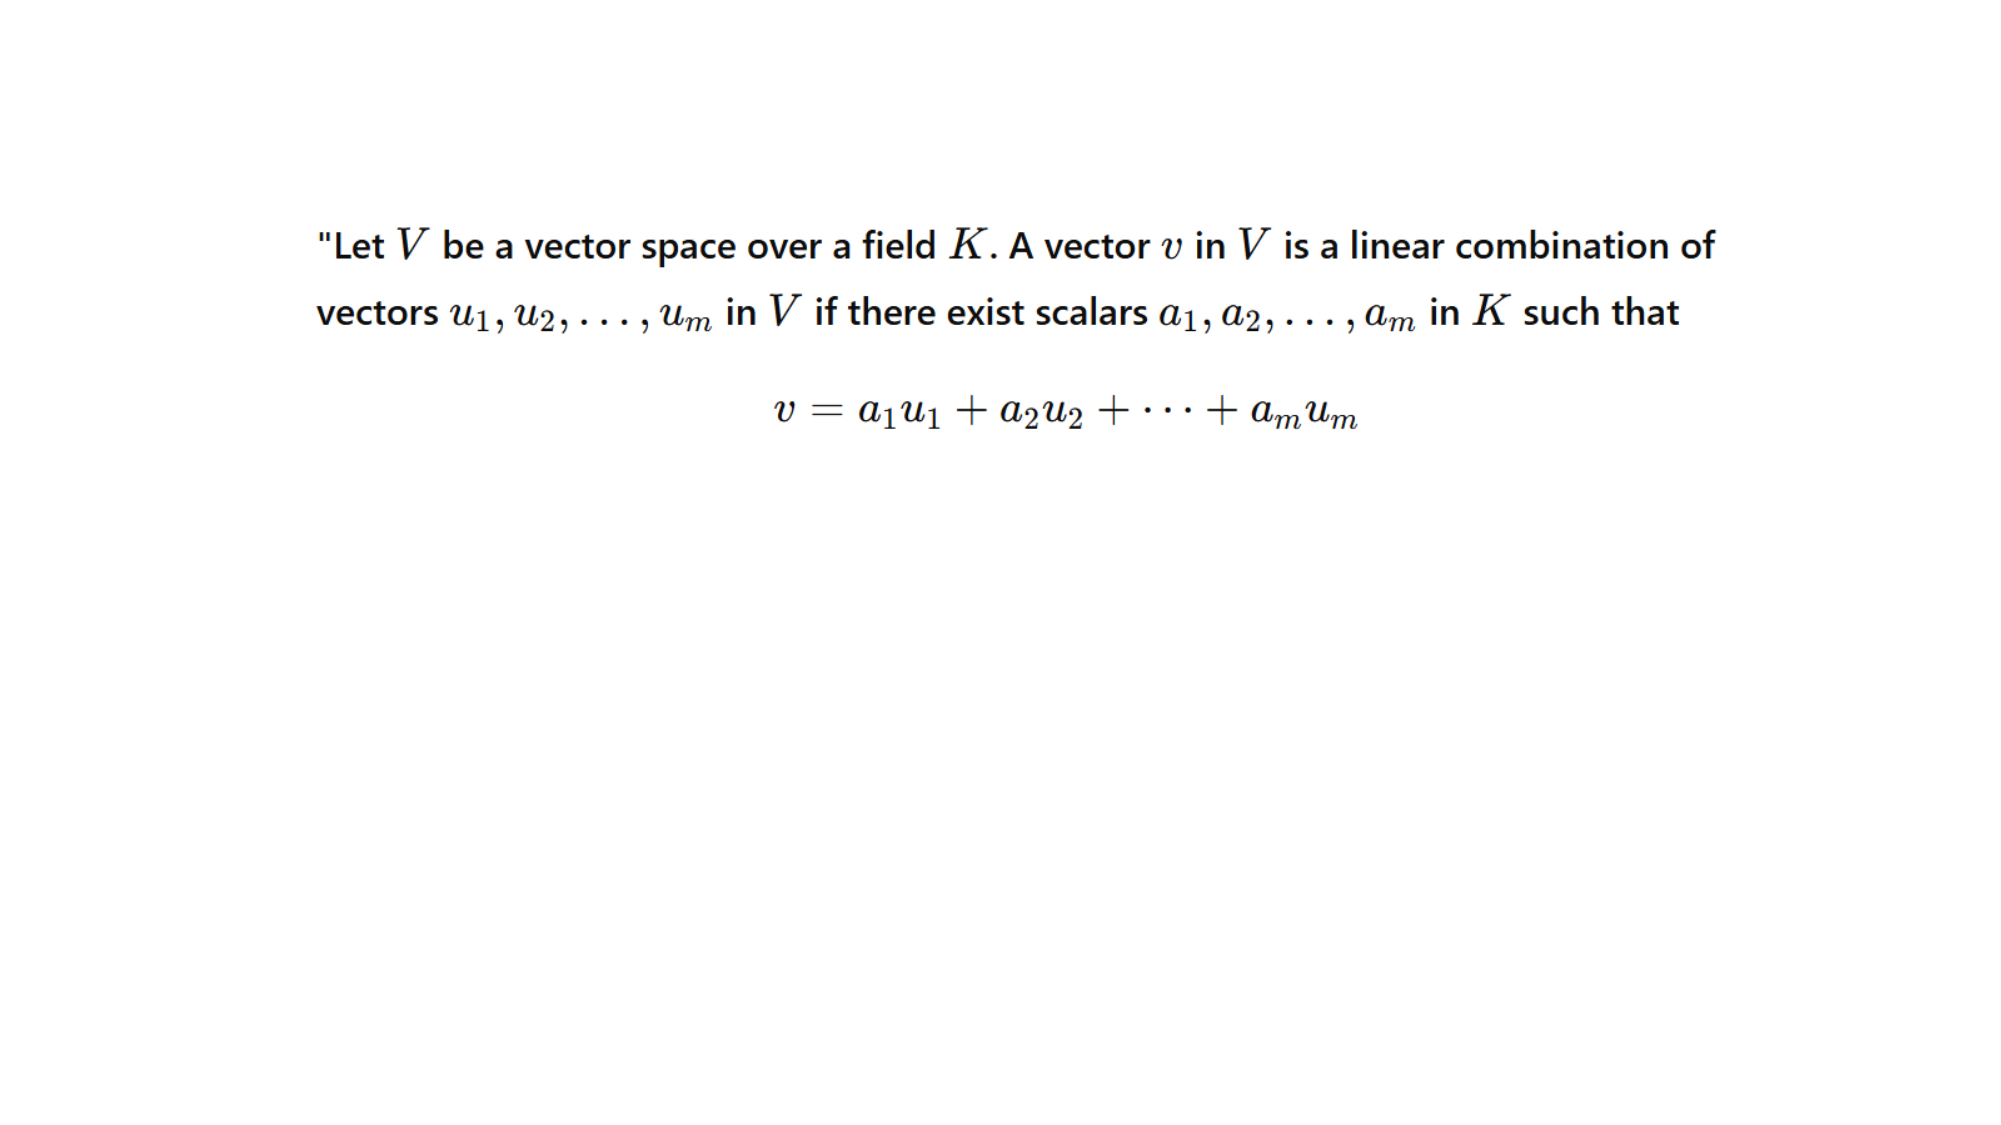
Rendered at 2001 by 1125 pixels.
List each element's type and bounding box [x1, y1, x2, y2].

picture [299, 181, 1769, 489]
